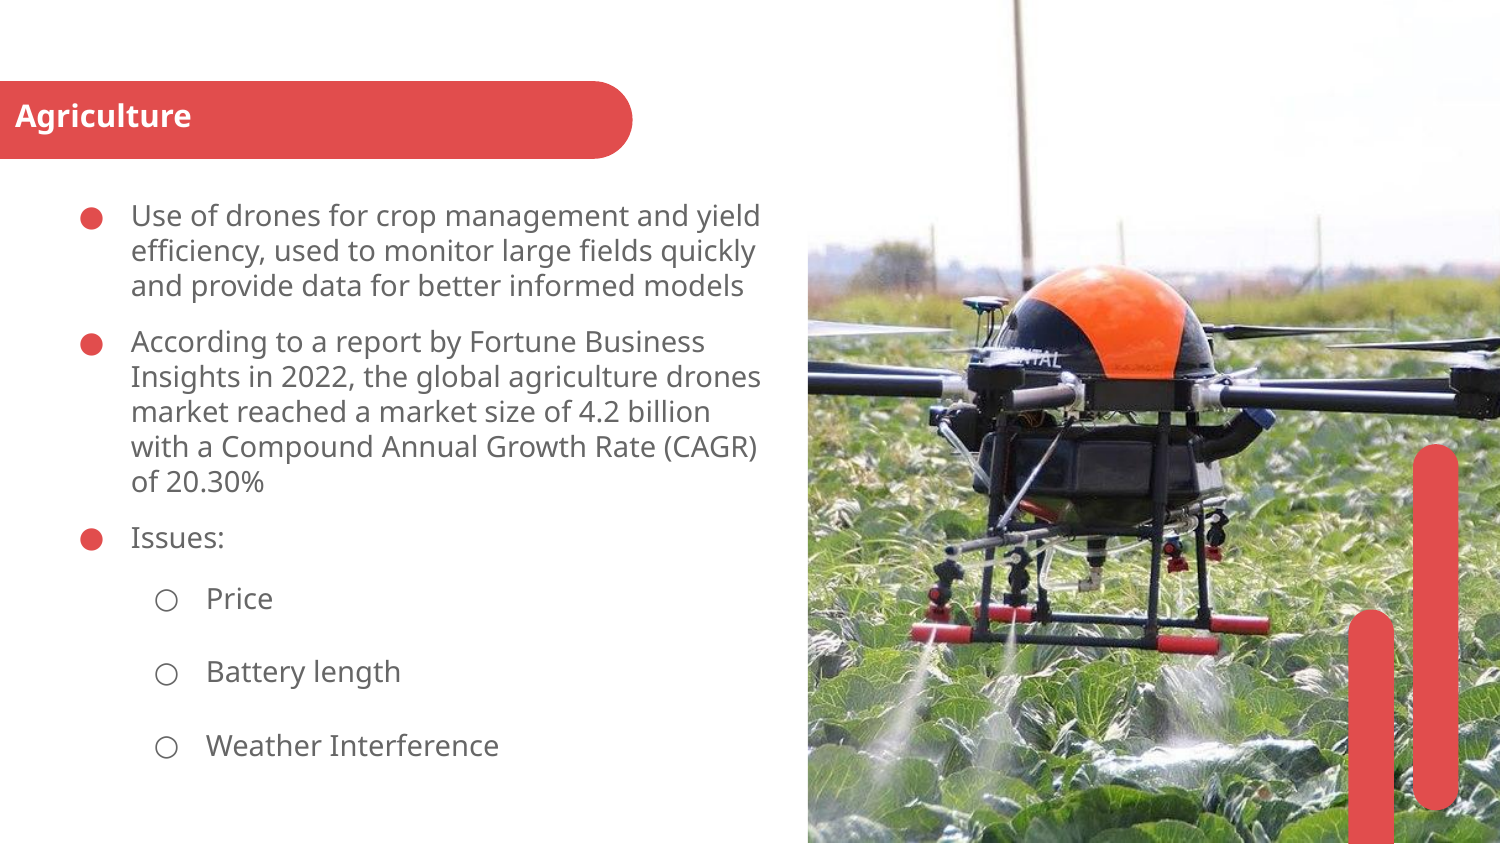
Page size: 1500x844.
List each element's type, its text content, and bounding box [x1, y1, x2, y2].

subtitle Use of drones for crop management and yield efficiency, used to monitor large fields quickly and provide data for better informed models According to a report by Fortune Business Insights in 2022, the global agriculture drones market reached a market size of 4.2 billion with a Compound Annual Growth Rate (CAGR) of 20.30% Issues: Price Battery length Weather Interference [40, 182, 786, 695]
picture [807, 0, 1500, 843]
title Agriculture [0, 81, 693, 160]
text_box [1348, 443, 1459, 844]
